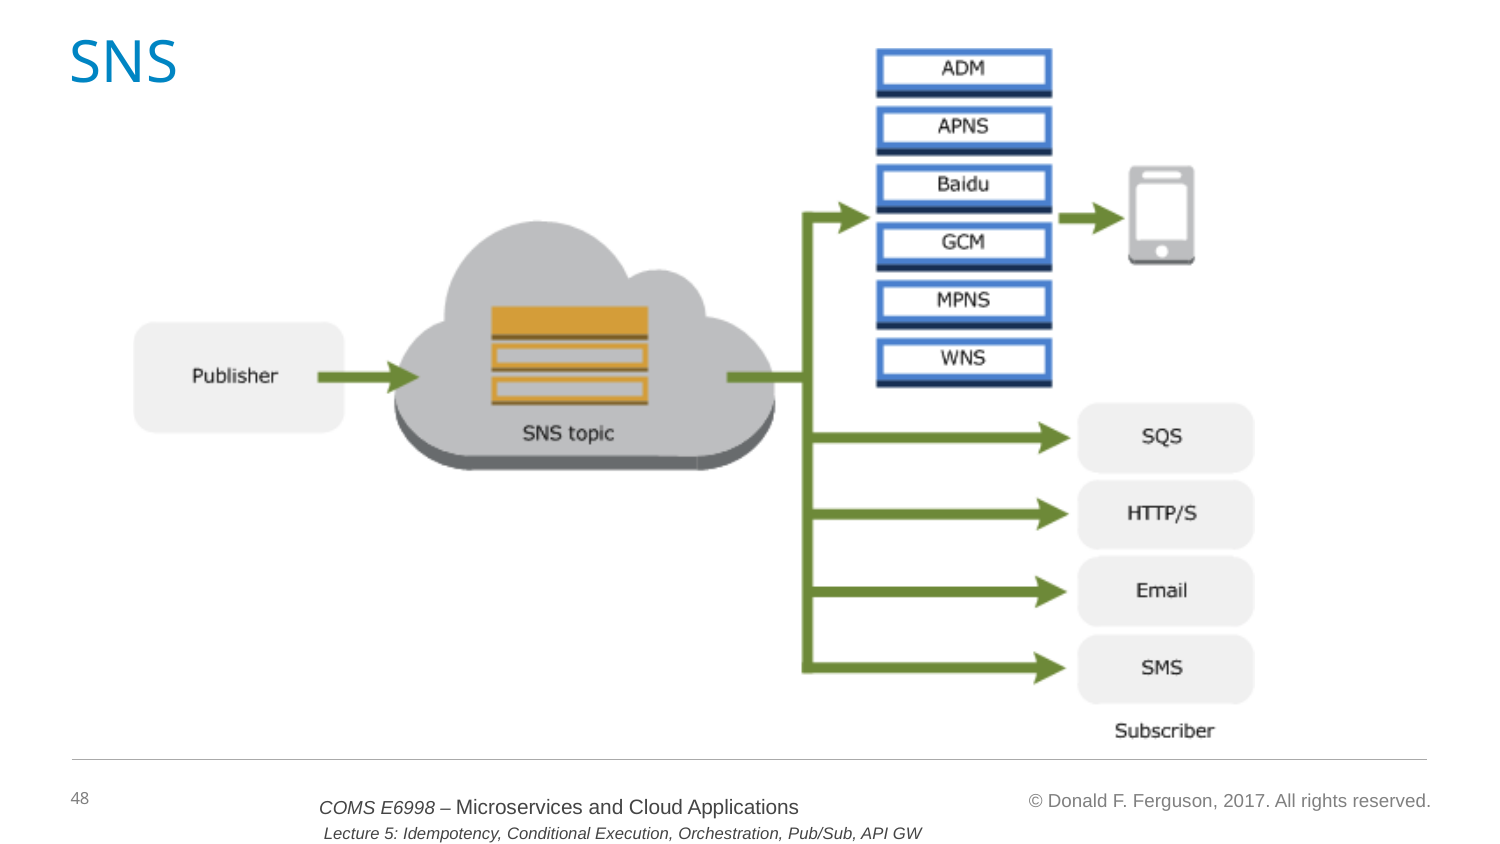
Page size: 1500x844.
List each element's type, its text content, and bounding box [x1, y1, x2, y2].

picture [133, 48, 1255, 746]
title SNS [69, 31, 1429, 96]
